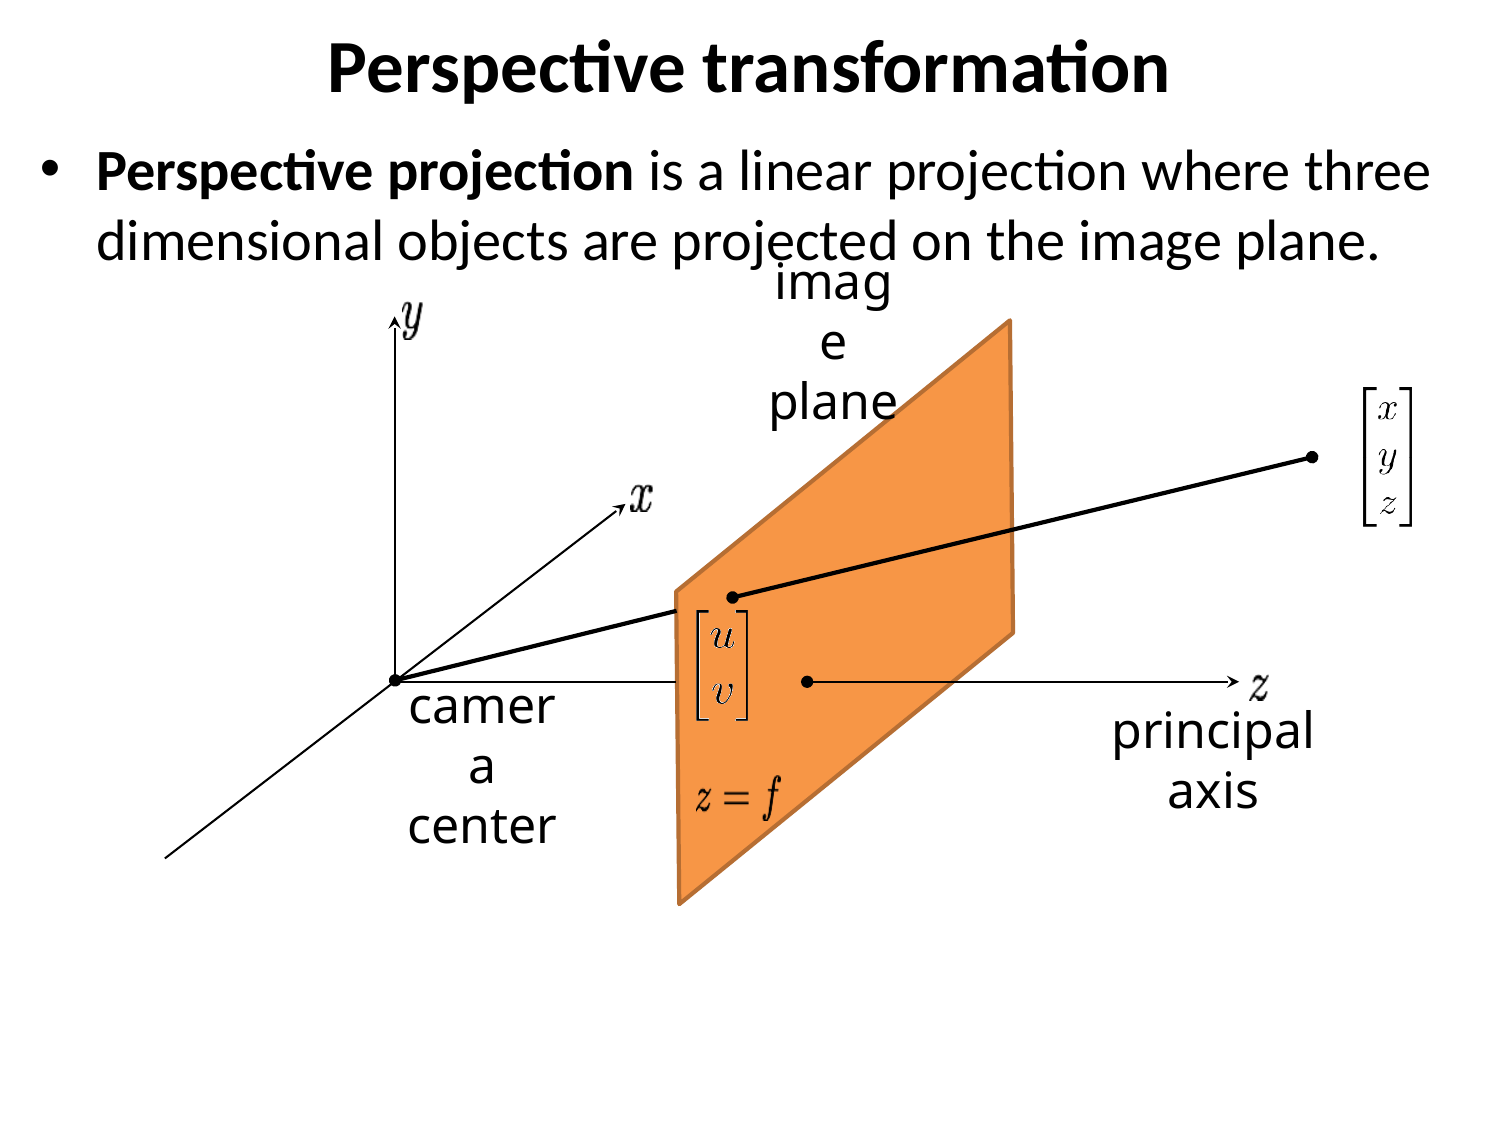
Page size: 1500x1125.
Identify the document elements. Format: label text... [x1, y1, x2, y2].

picture [696, 610, 748, 721]
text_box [164, 272, 1336, 859]
title Perspective transformation [24, 0, 1475, 125]
picture [1362, 386, 1412, 528]
list Perspective projection is a linear projection where three dimensional objects are projected on the image plane. [24, 125, 1475, 1063]
